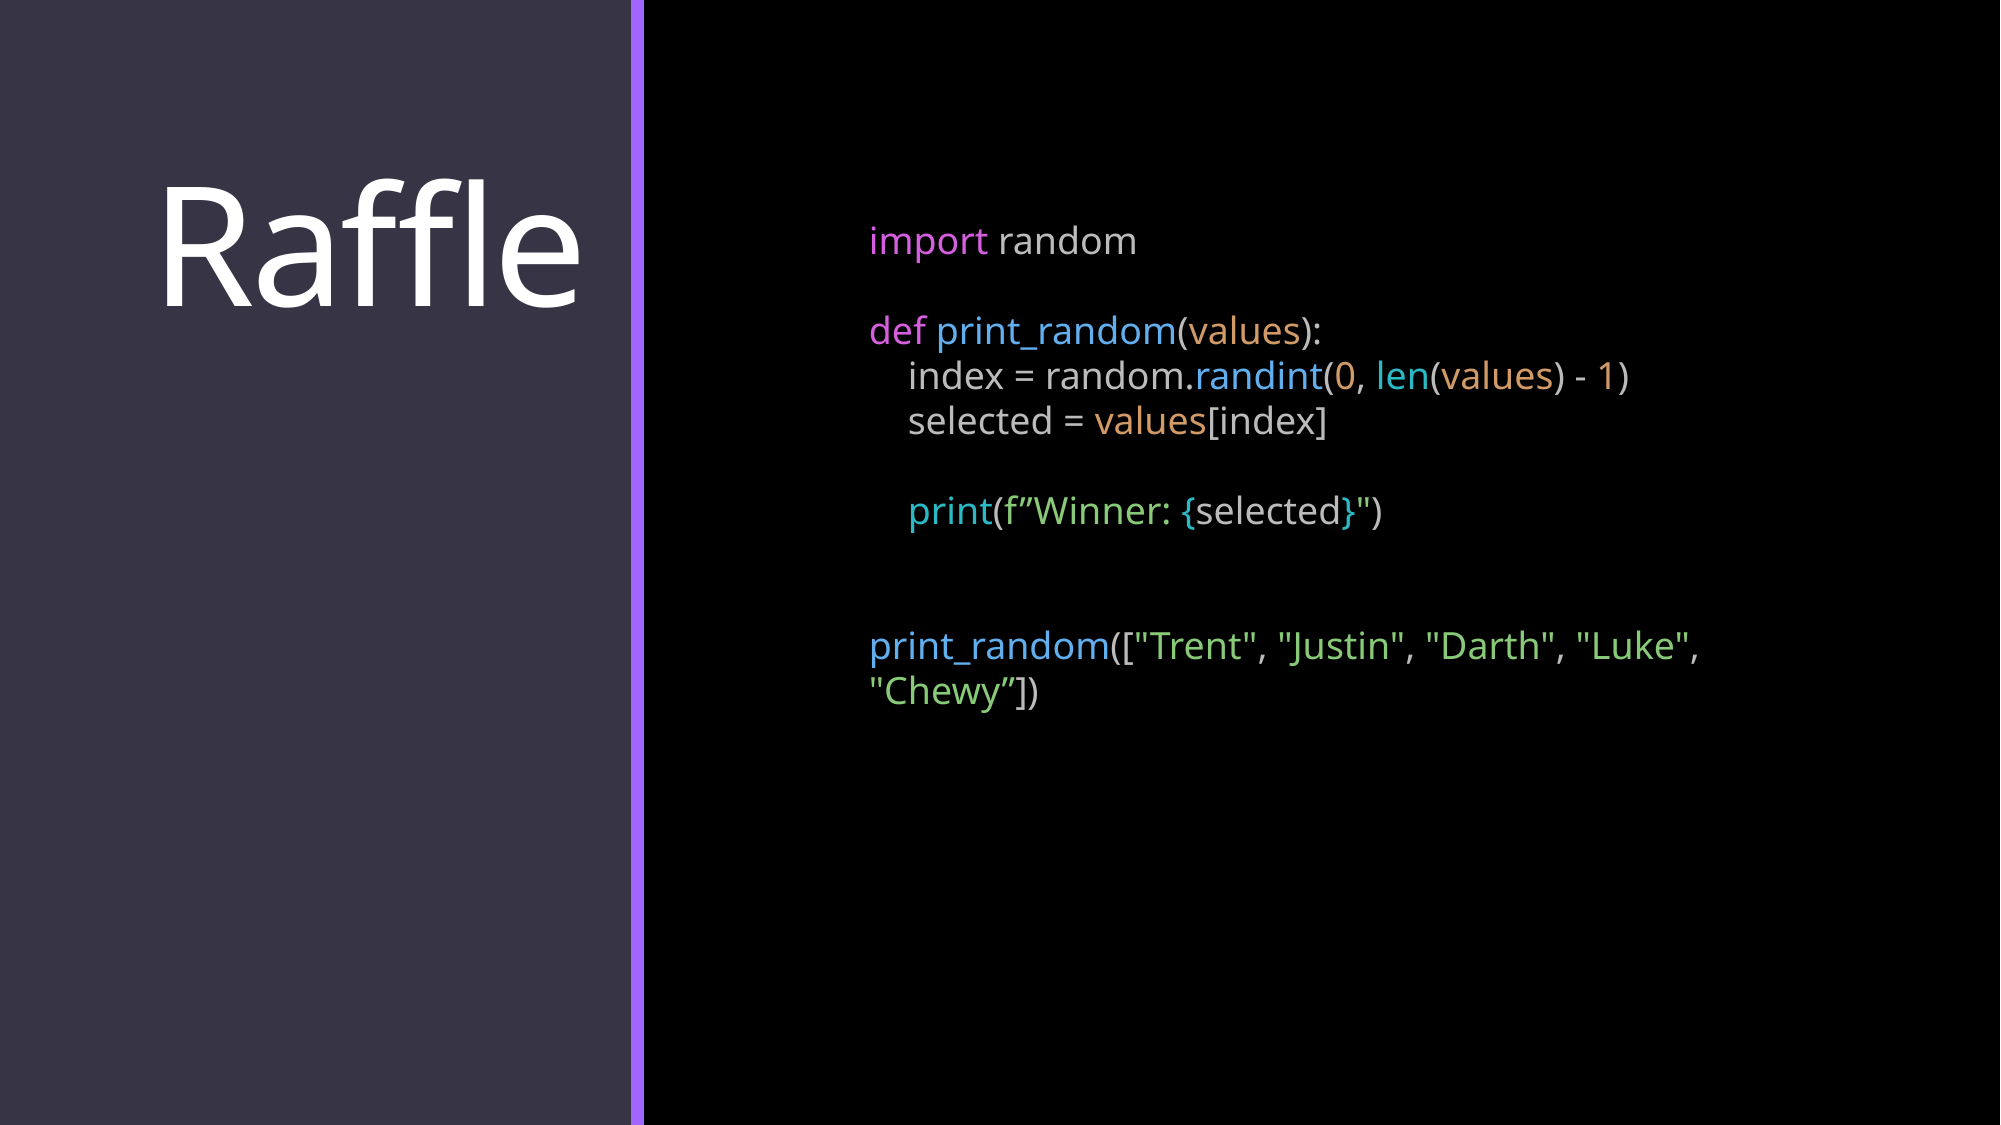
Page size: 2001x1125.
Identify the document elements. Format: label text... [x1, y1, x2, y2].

text_box import random def print_random(values): index = random.randint(0, len(values) - 1) selected = values[index] print(f”Winner: {selected}") print_random(["Trent", "Justin", "Darth", "Luke", "Chewy”]) [854, 209, 1804, 720]
text_box Raffle [22, 77, 715, 340]
text_box [636, 0, 2000, 1125]
